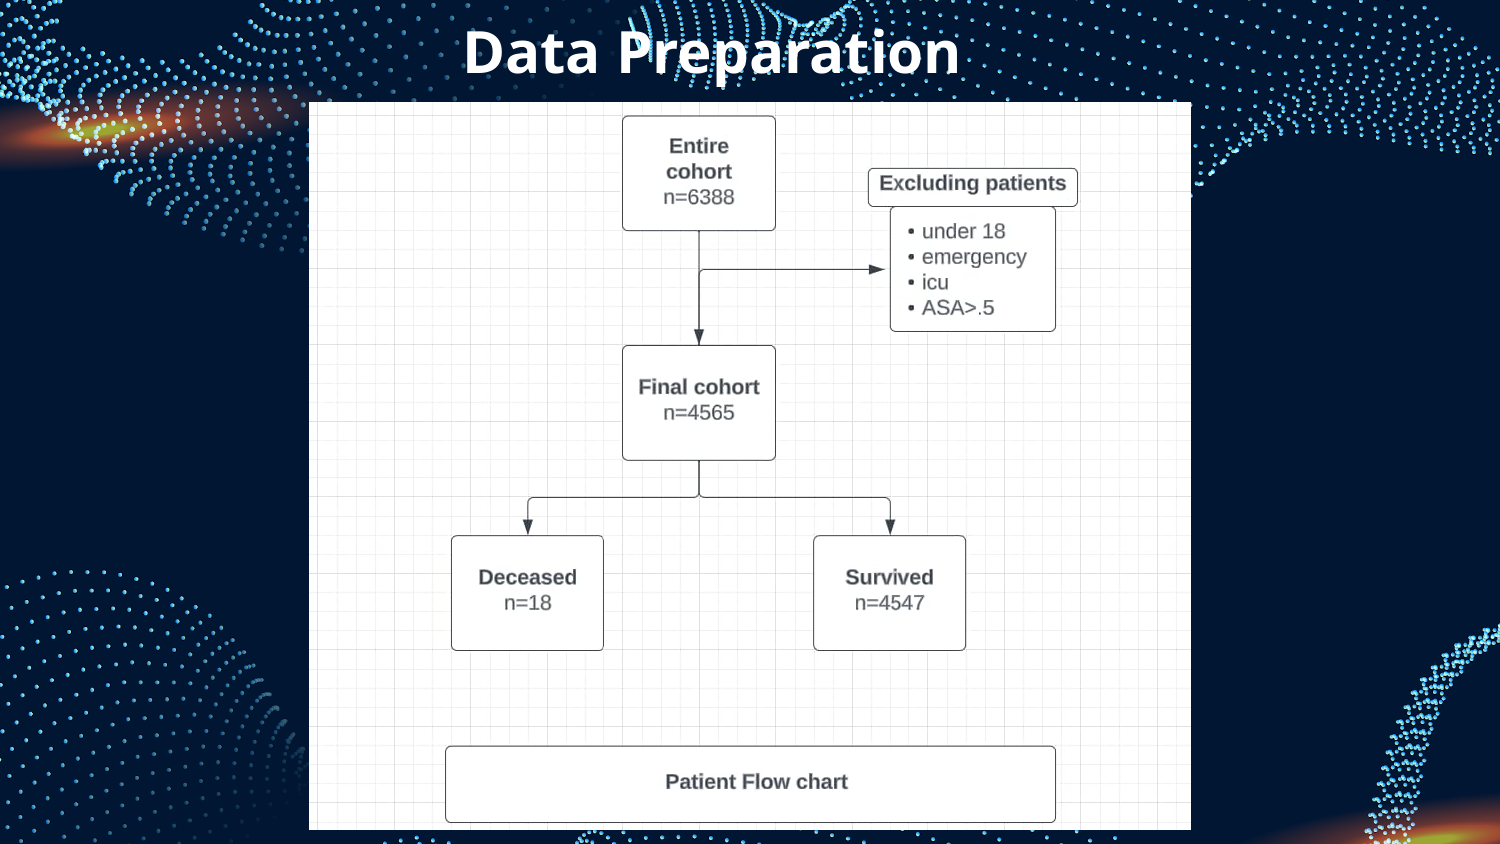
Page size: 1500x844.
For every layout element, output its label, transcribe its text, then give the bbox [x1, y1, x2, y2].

text_box Data Preparation [171, 0, 1254, 162]
picture [0, 0, 1500, 844]
